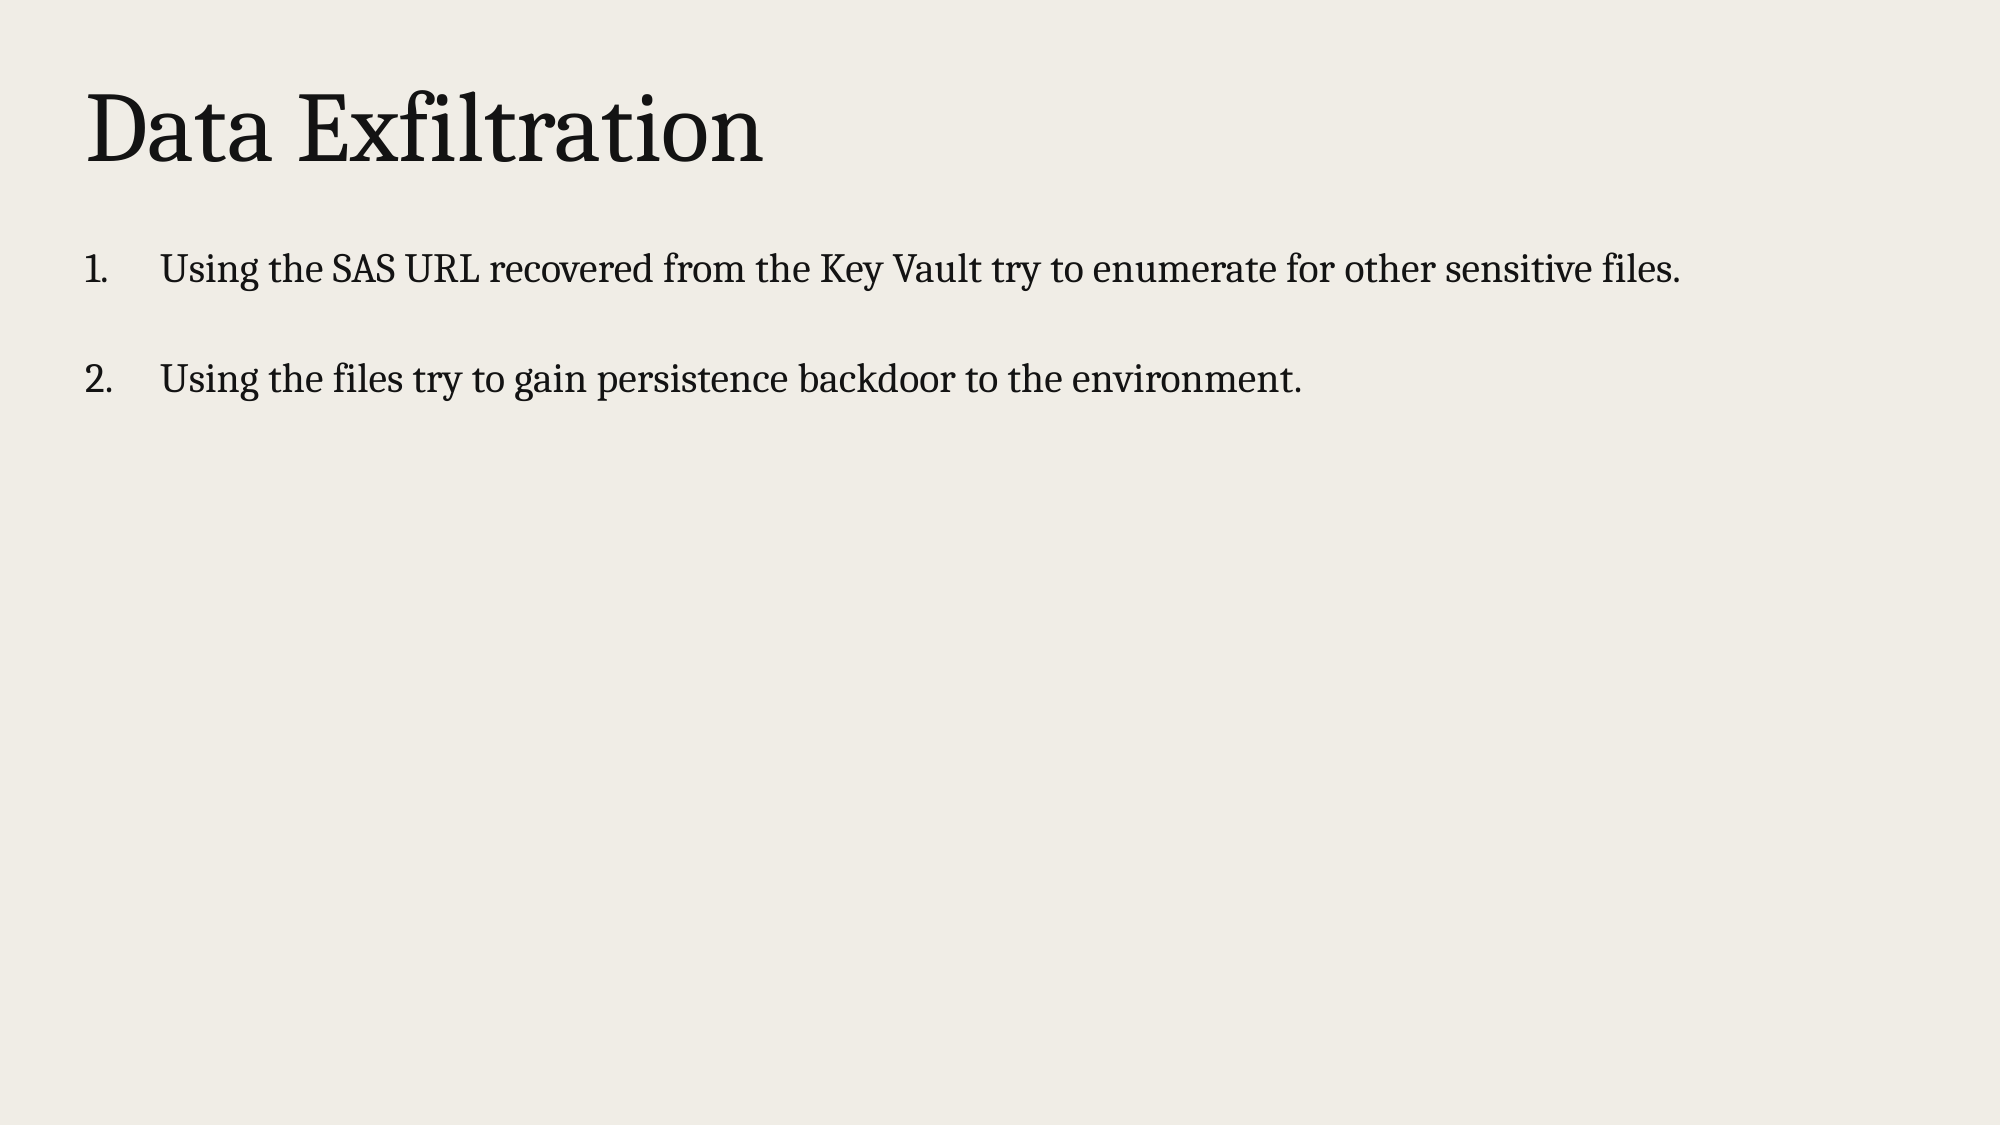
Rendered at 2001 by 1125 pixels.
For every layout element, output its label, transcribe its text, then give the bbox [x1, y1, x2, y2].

text_box Using the SAS URL recovered from the Key Vault try to enumerate for other sensitive files. Using the files try to gain persistence backdoor to the environment. [70, 239, 1901, 1037]
title Data Exfiltration [70, 67, 1883, 211]
